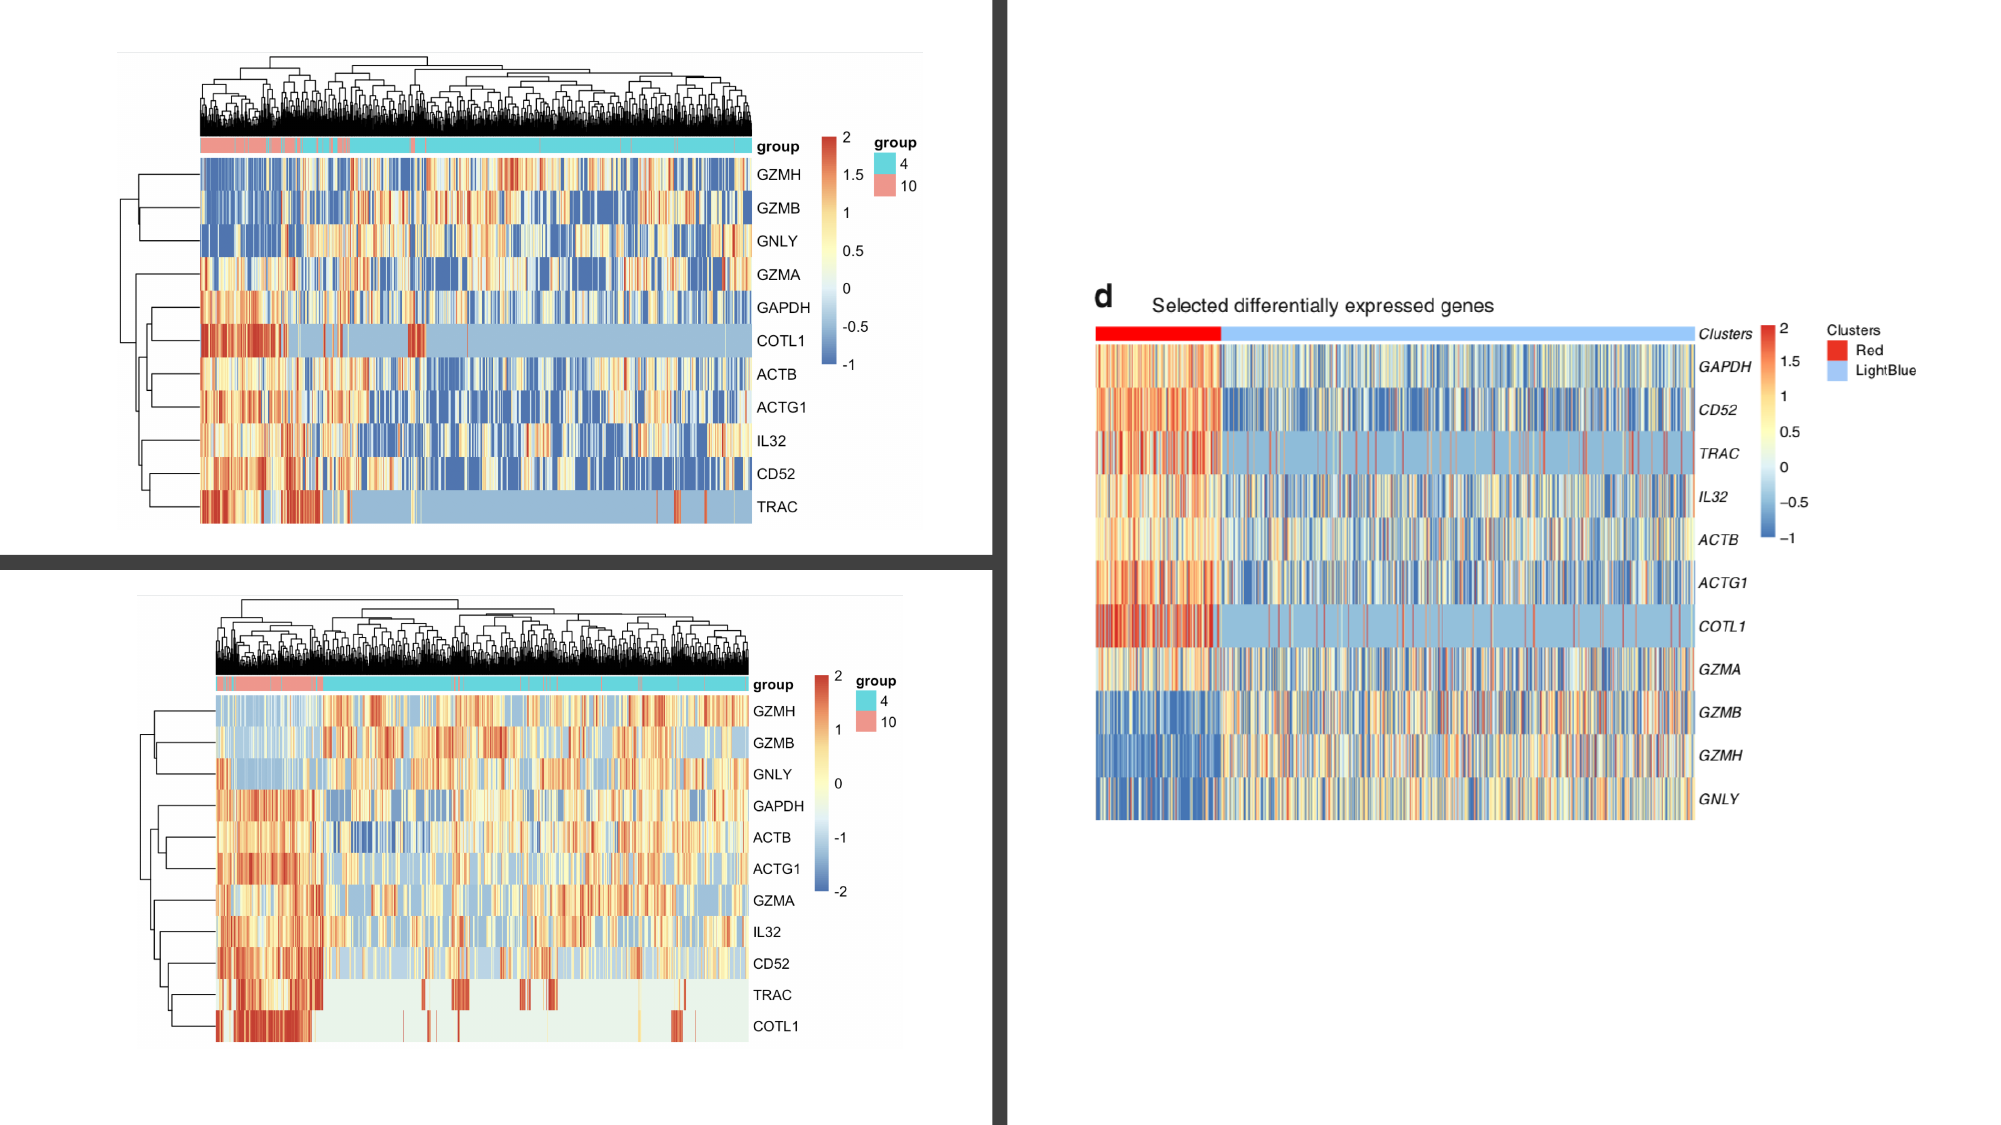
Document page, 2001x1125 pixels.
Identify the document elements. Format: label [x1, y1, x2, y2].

picture [1034, 265, 1925, 836]
picture [137, 595, 903, 1049]
text_box [991, 0, 1008, 1125]
picture [117, 52, 923, 530]
text_box [0, 554, 1006, 571]
